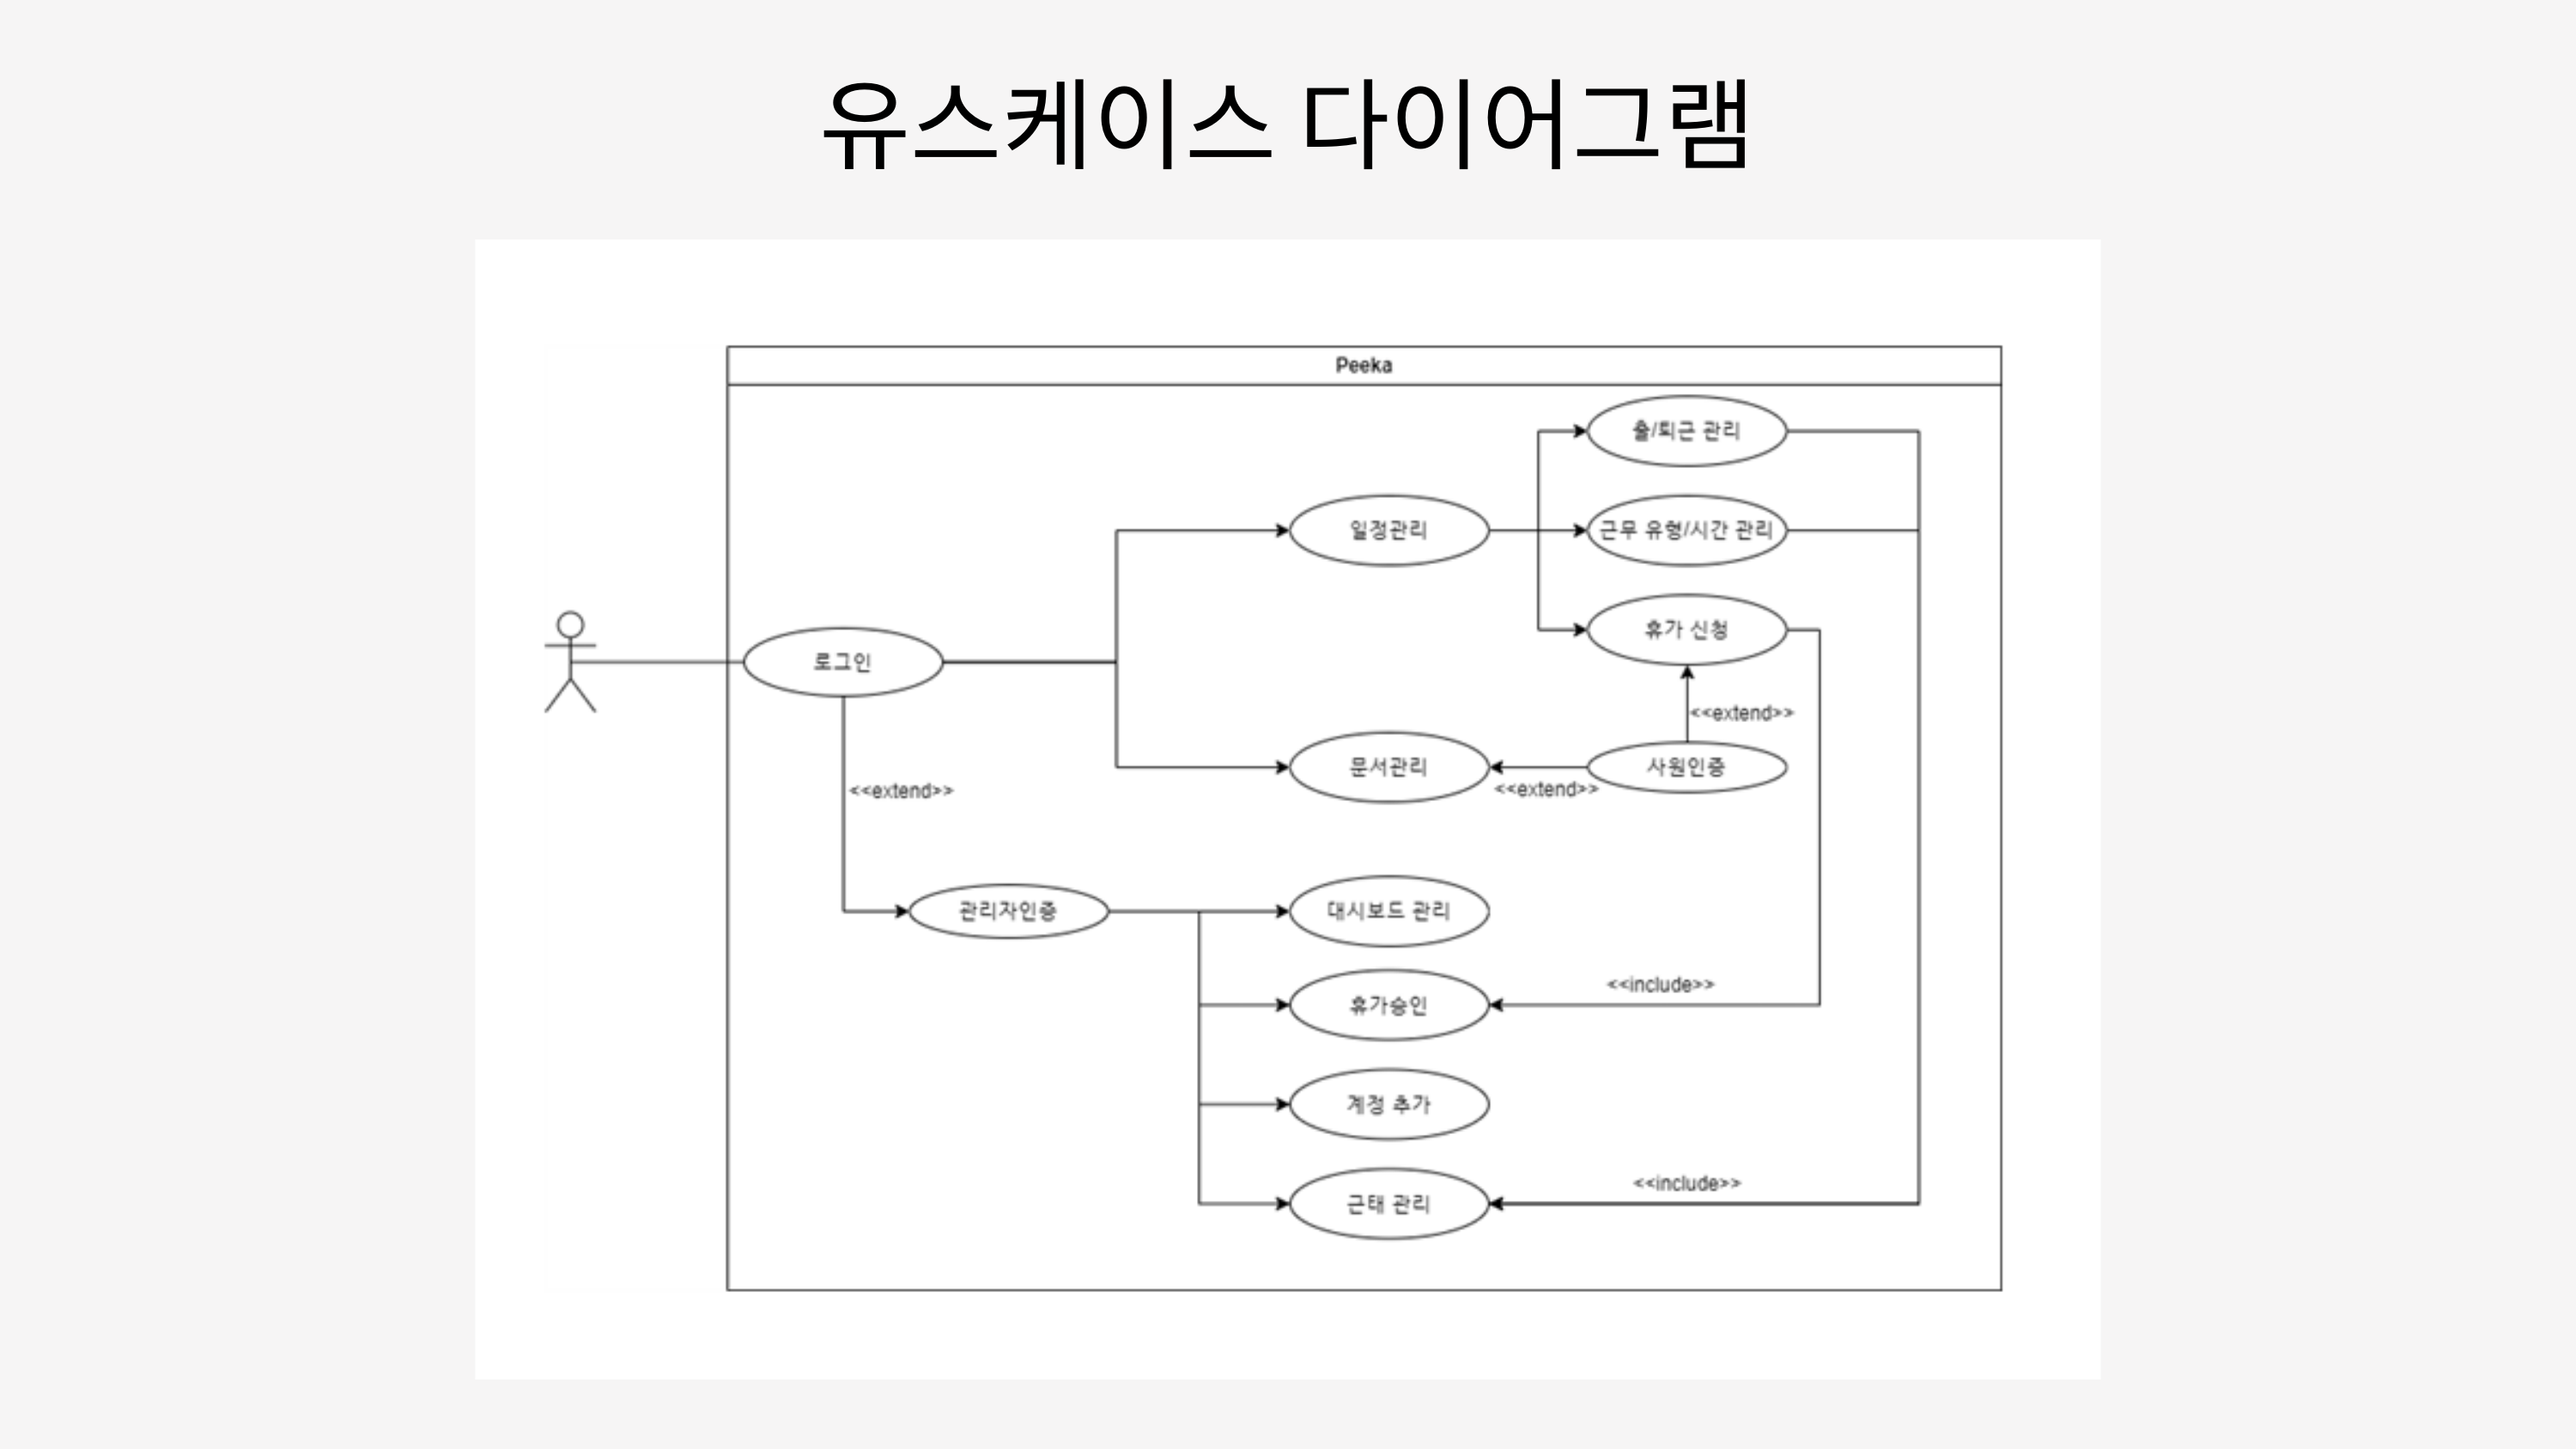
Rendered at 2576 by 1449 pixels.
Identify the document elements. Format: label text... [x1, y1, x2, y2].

text_box 유스케이스 다이어그램 [355, 42, 2221, 182]
text_box [475, 239, 2101, 1379]
